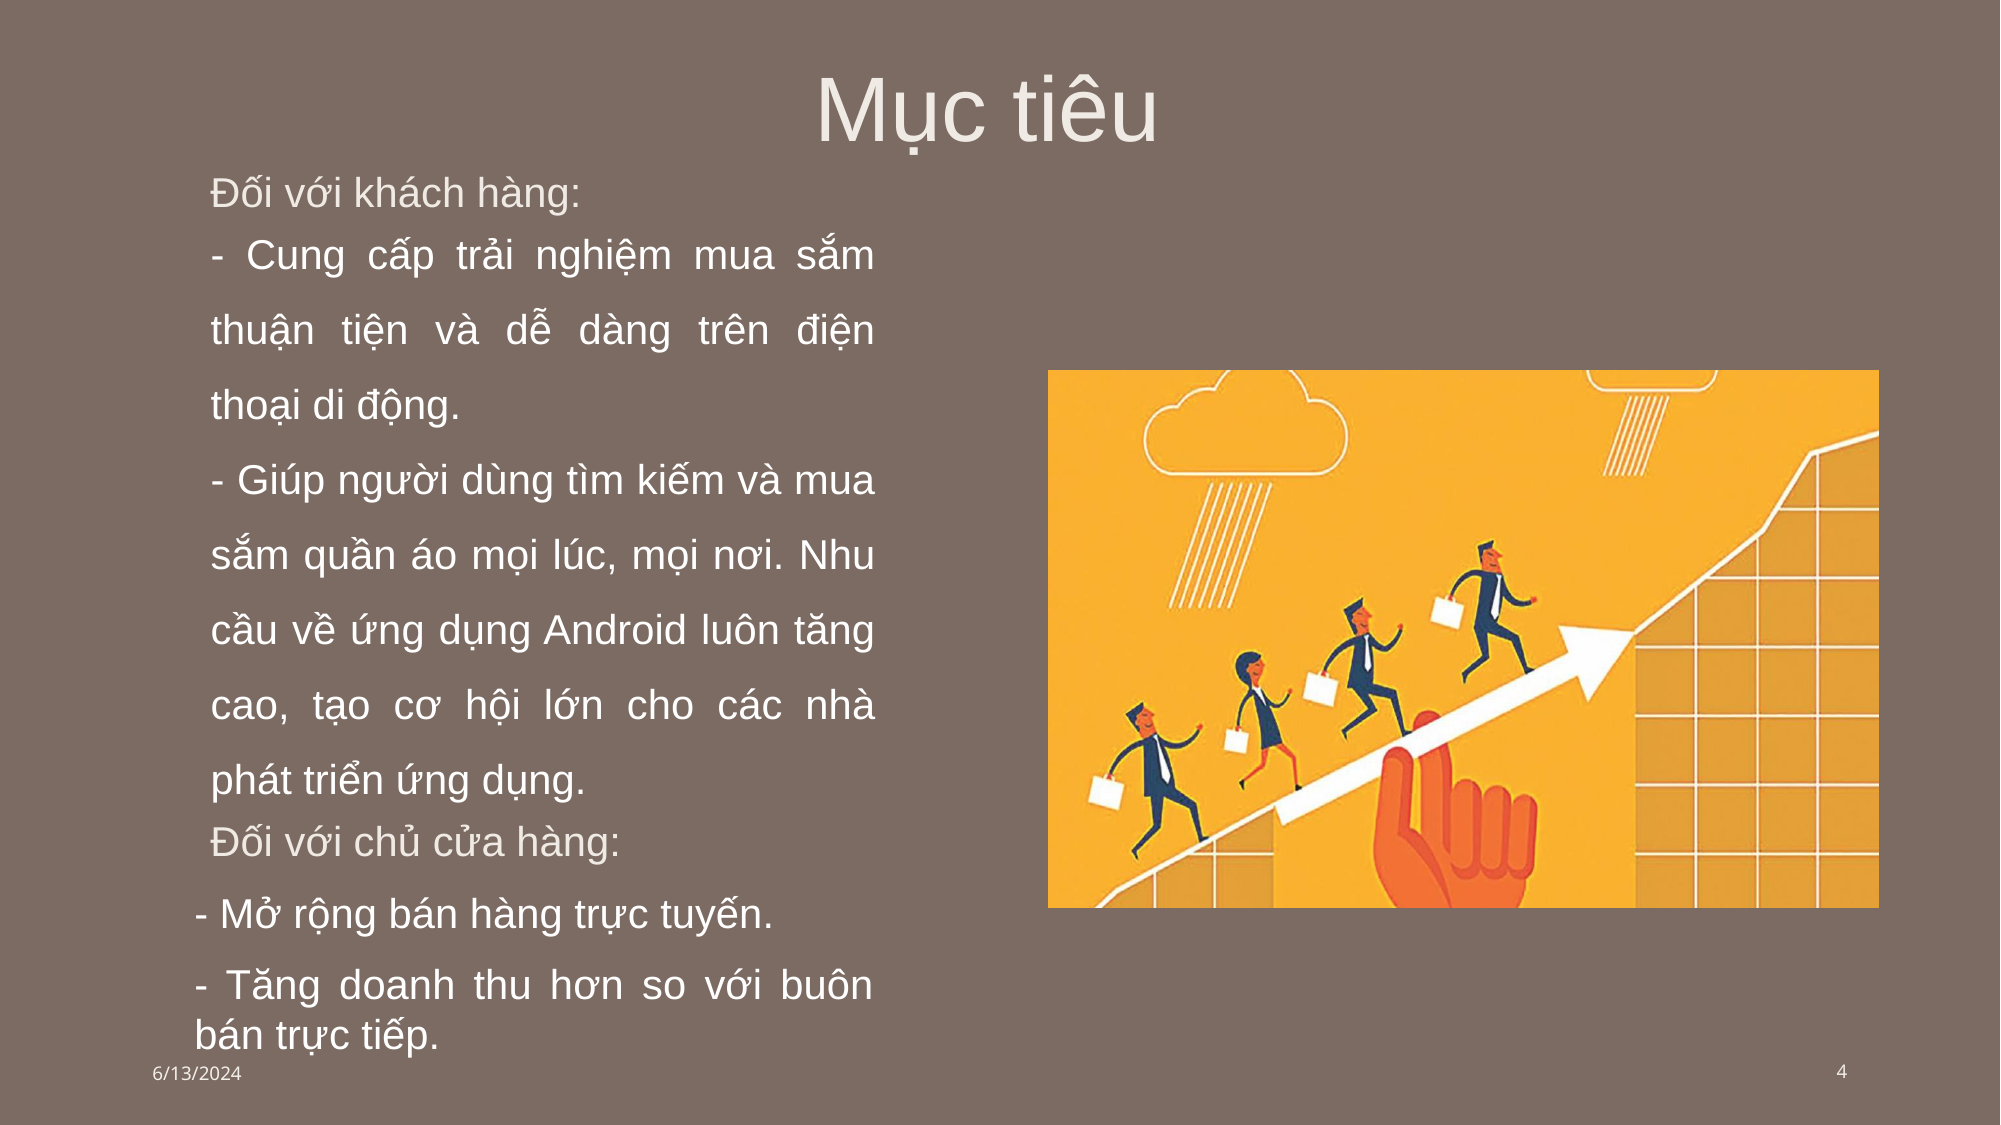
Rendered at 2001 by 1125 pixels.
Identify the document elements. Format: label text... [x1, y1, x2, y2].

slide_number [137, 1042, 588, 1103]
text_box 4 [1412, 1042, 1863, 1103]
text_box - Cung cấp trải nghiệm mua sắm thuận tiện và dễ dàng trên điện thoại di động. - Giúp người dùng tìm kiếm và mua sắm quần áo mọi lúc, mọi nơi. Nhu cầu về ứng dụng Android luôn tăng cao, tạo cơ hội lớn cho các nhà phát triển ứng dụng. [195, 195, 891, 811]
text_box Đối với khách hàng: [195, 158, 631, 269]
list - Mở rộng bán hàng trực tuyến. - Tăng doanh thu hơn so với buôn bán trực tiếp. [194, 879, 889, 1075]
title Mục tiêu [158, 44, 1817, 170]
picture [1048, 370, 1879, 908]
text_box Đối với chủ cửa hàng: [195, 807, 747, 872]
